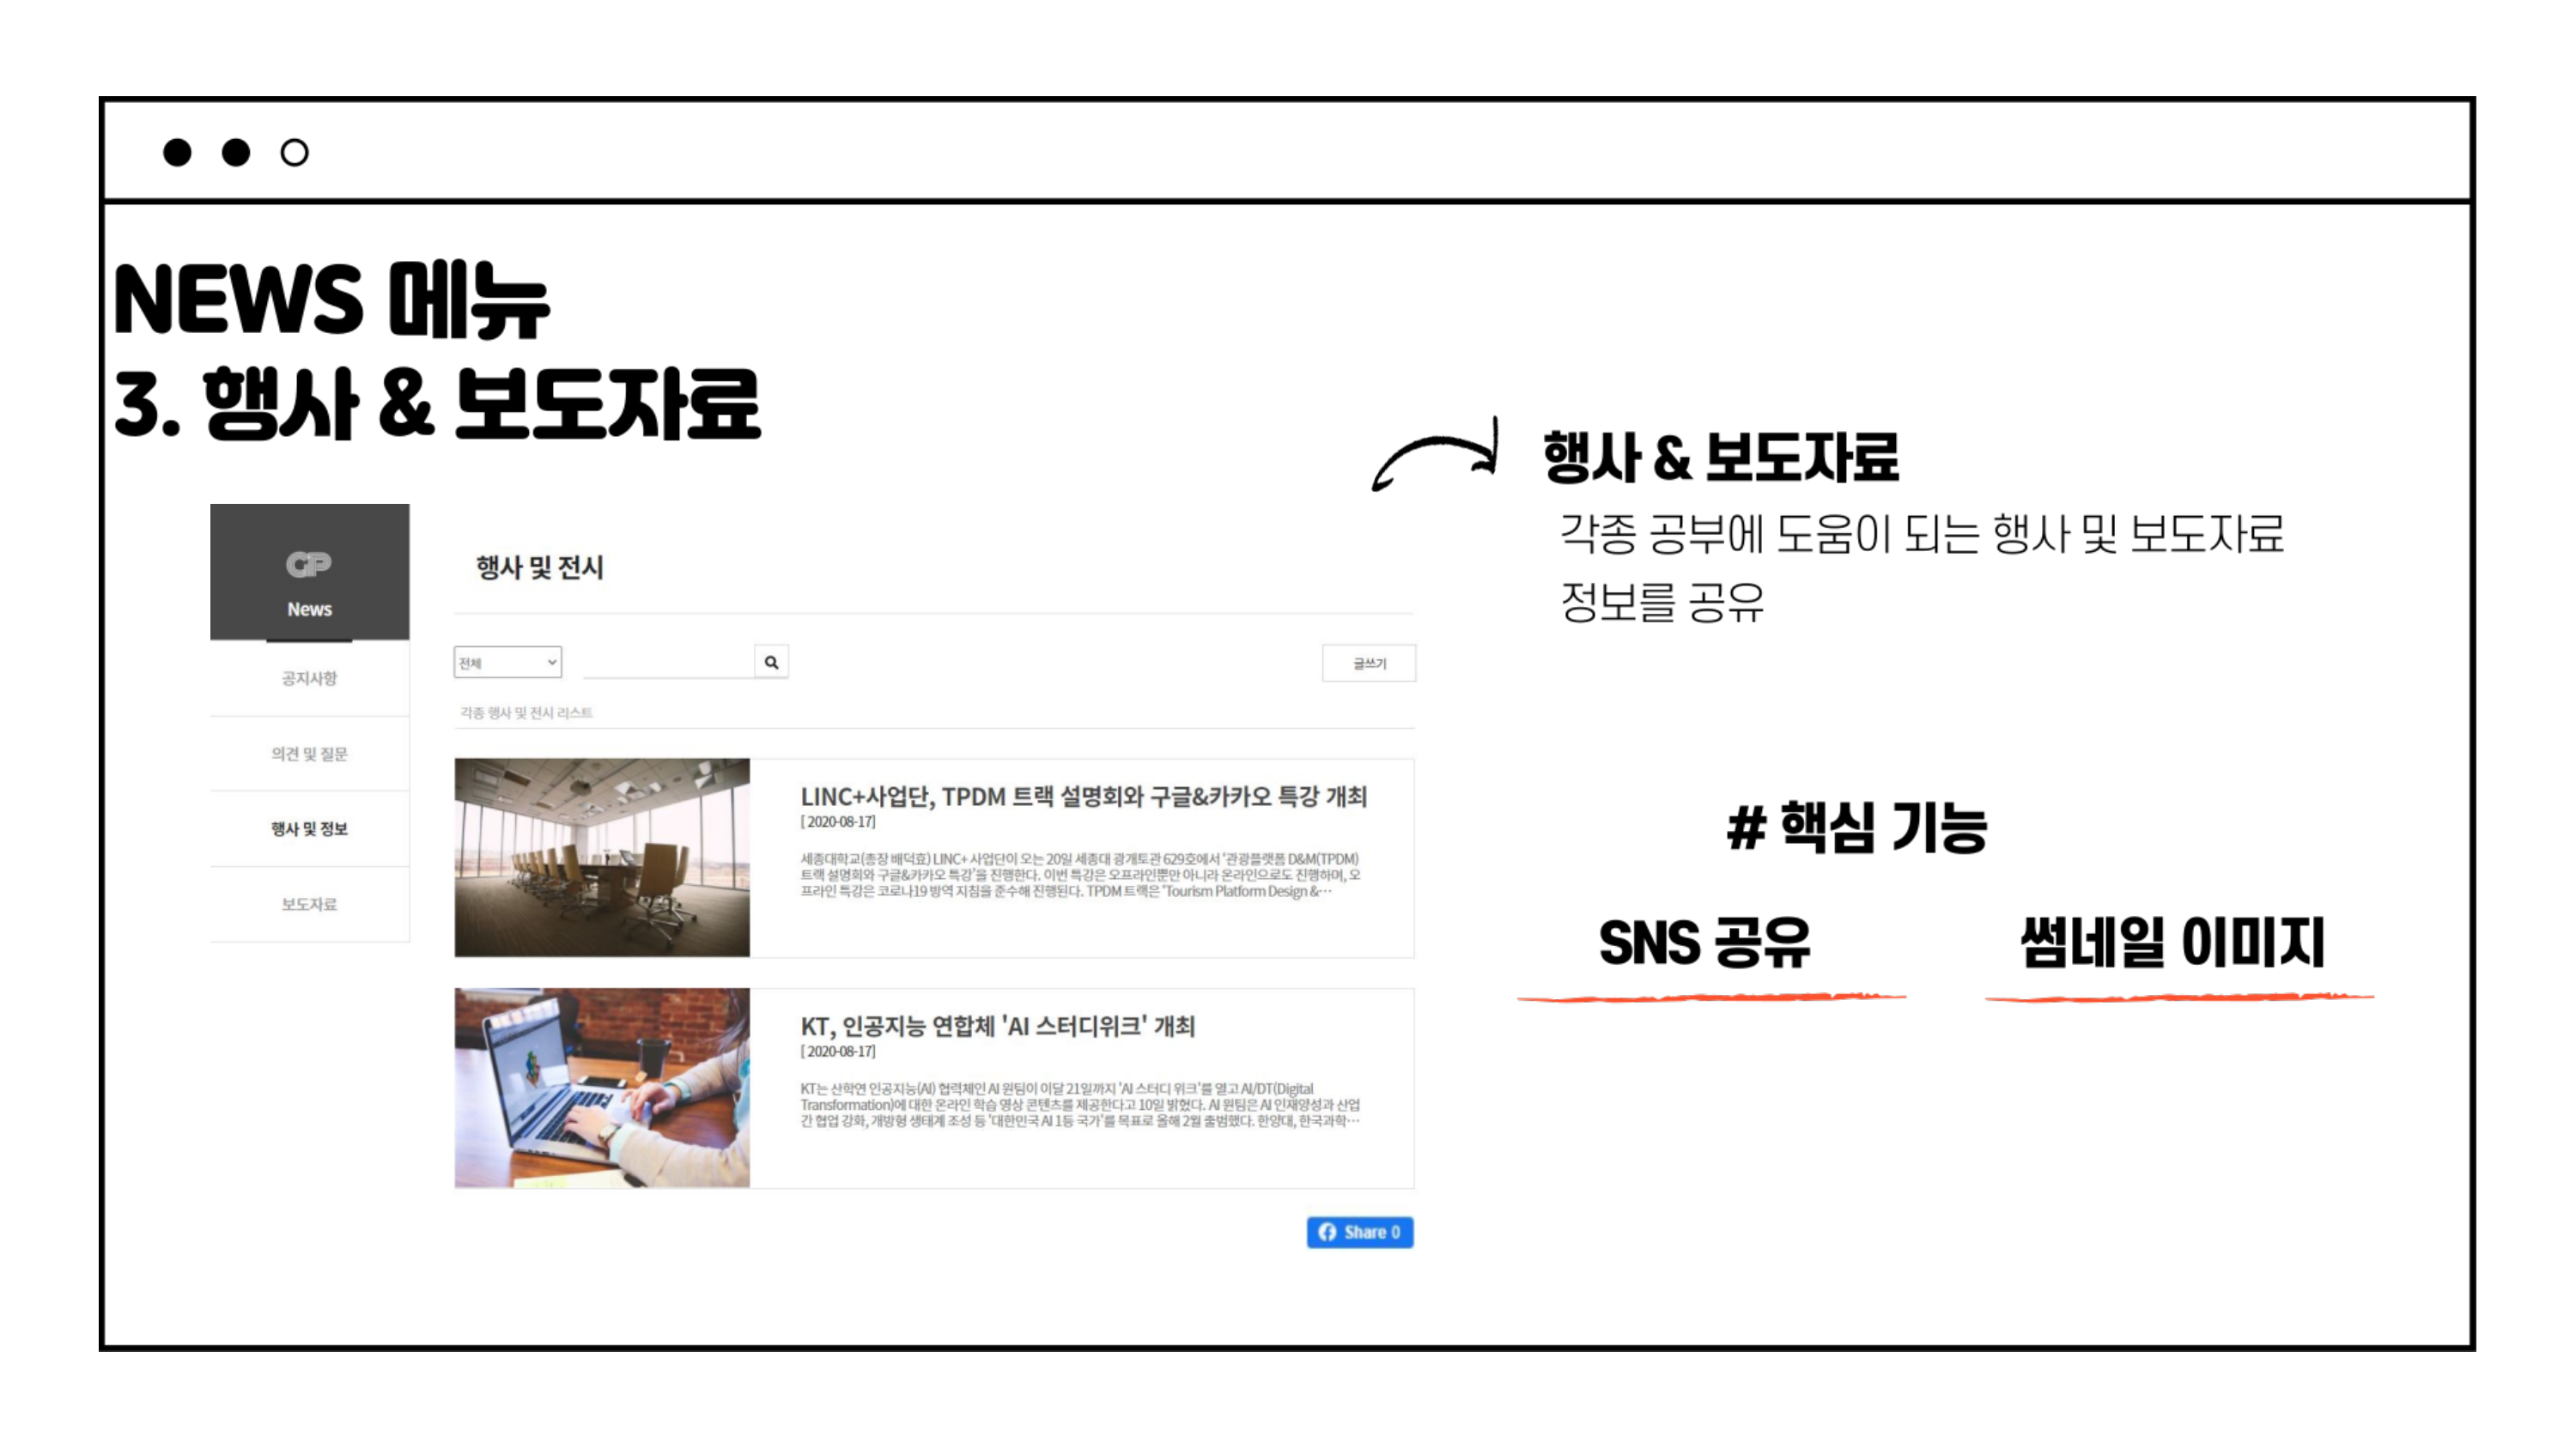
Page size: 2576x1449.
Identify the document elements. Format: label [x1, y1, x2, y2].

picture [1717, 781, 2014, 888]
text_box [210, 503, 1443, 1205]
picture [1534, 411, 2306, 651]
text_box [1305, 1203, 1418, 1263]
text_box [1974, 904, 2390, 1023]
text_box [1388, 398, 1498, 516]
text_box [99, 96, 2477, 1352]
text_box [1506, 904, 1922, 1023]
picture [100, 246, 802, 482]
